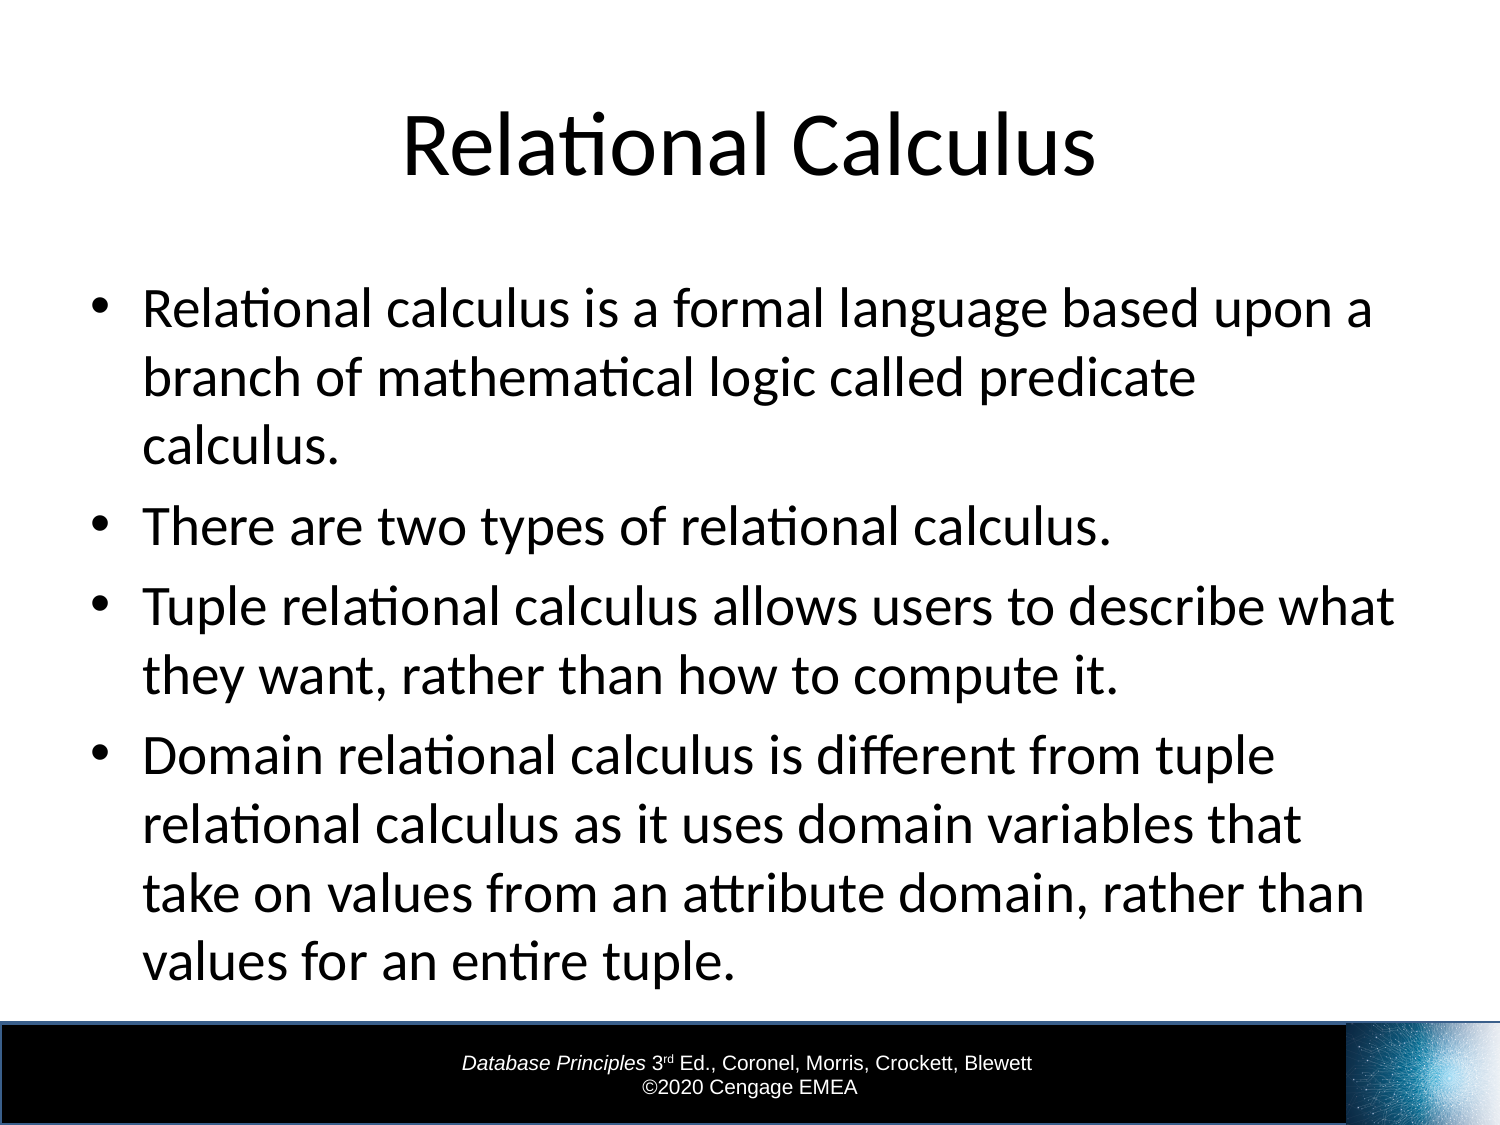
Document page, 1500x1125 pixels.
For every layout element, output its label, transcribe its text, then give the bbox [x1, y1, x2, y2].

picture [1346, 1023, 1500, 1125]
list Relational calculus is a formal language based upon a branch of mathematical logic called predicate calculus. There are two types of relational calculus. Tuple relational calculus allows users to describe what they want, rather than how to compute it. Domain relational calculus is different from tuple relational calculus as it uses domain variables that take on values from an attribute domain, rather than values for an entire tuple. [75, 262, 1425, 1005]
title Relational Calculus [75, 45, 1425, 233]
